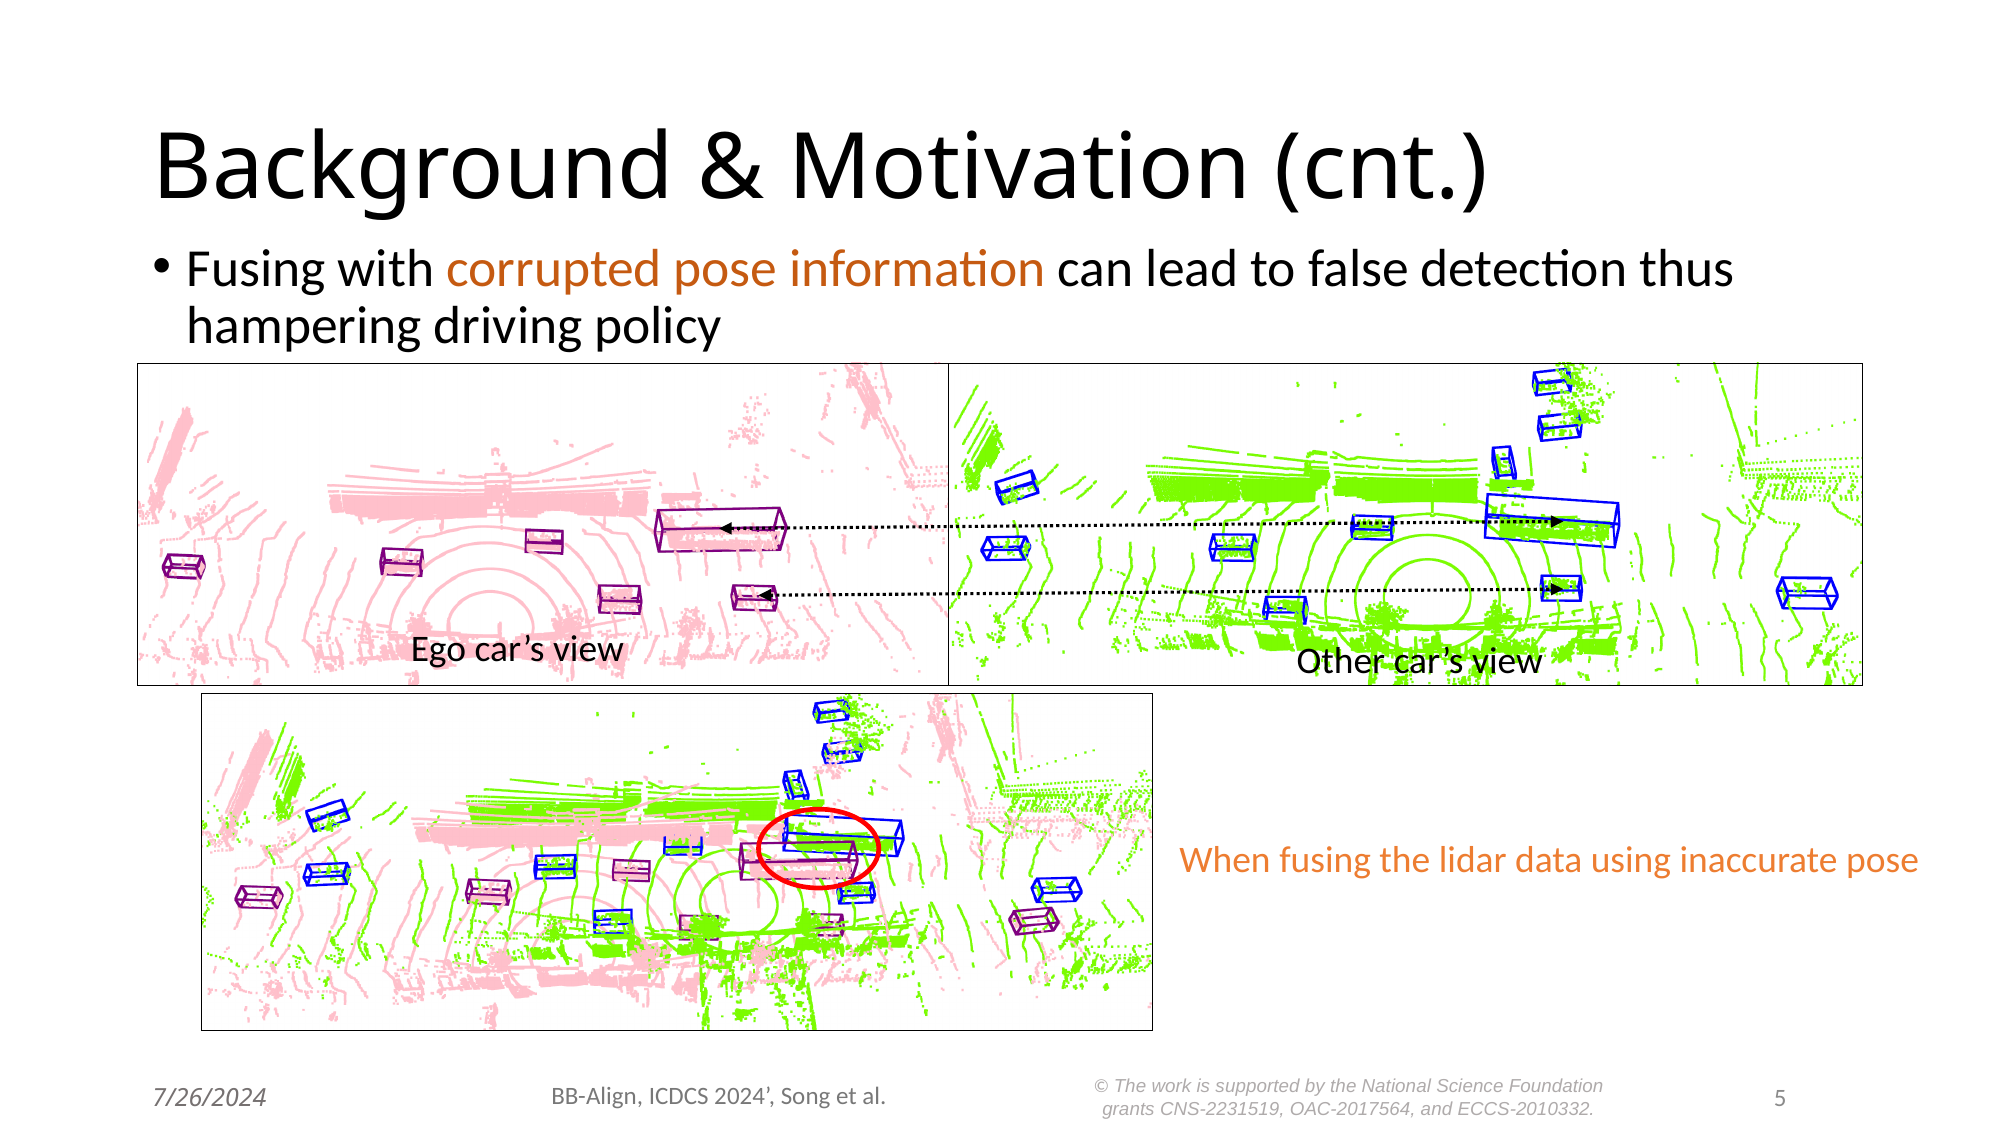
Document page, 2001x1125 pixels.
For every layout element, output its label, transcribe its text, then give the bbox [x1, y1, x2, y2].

text_box When fusing the lidar data using inaccurate pose [1164, 827, 1936, 888]
title Background & Motivation (cnt.) [137, 59, 1863, 232]
picture [201, 693, 1153, 1031]
footer BB-Align, ICDCS 2024’, Song et al. [381, 1065, 1057, 1125]
list Fusing with corrupted pose information can lead to false detection thus hampering driving policy [137, 232, 1879, 364]
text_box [137, 362, 1863, 689]
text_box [758, 589, 1564, 596]
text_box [719, 521, 1564, 529]
slide_number 4 [1691, 1066, 1802, 1125]
